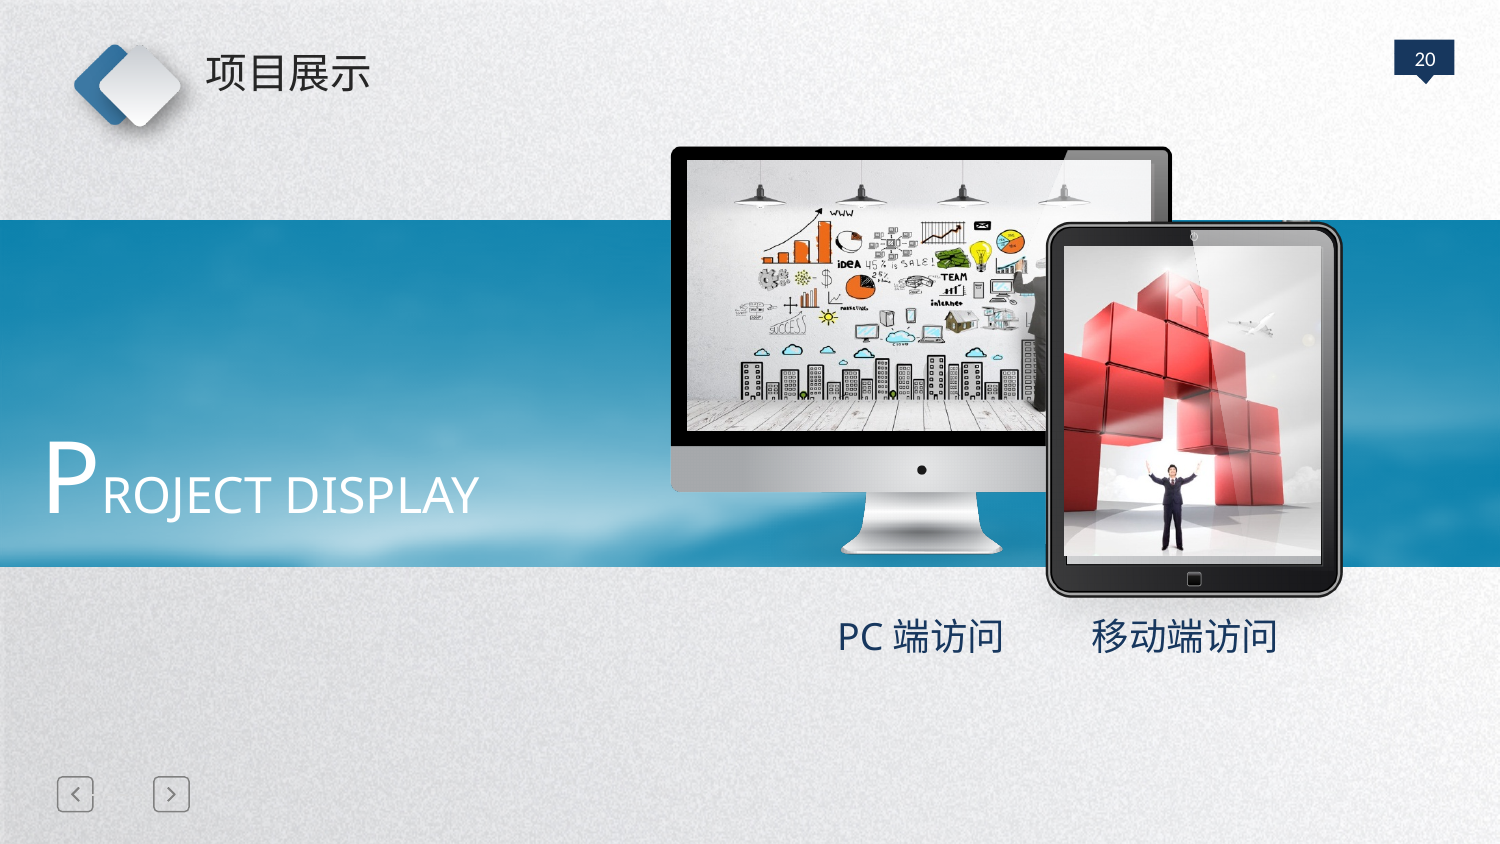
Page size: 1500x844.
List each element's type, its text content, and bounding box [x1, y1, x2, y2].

text_box PC端访问 [825, 606, 950, 664]
picture [0, 0, 1500, 844]
text_box 项目展示 [194, 41, 384, 103]
